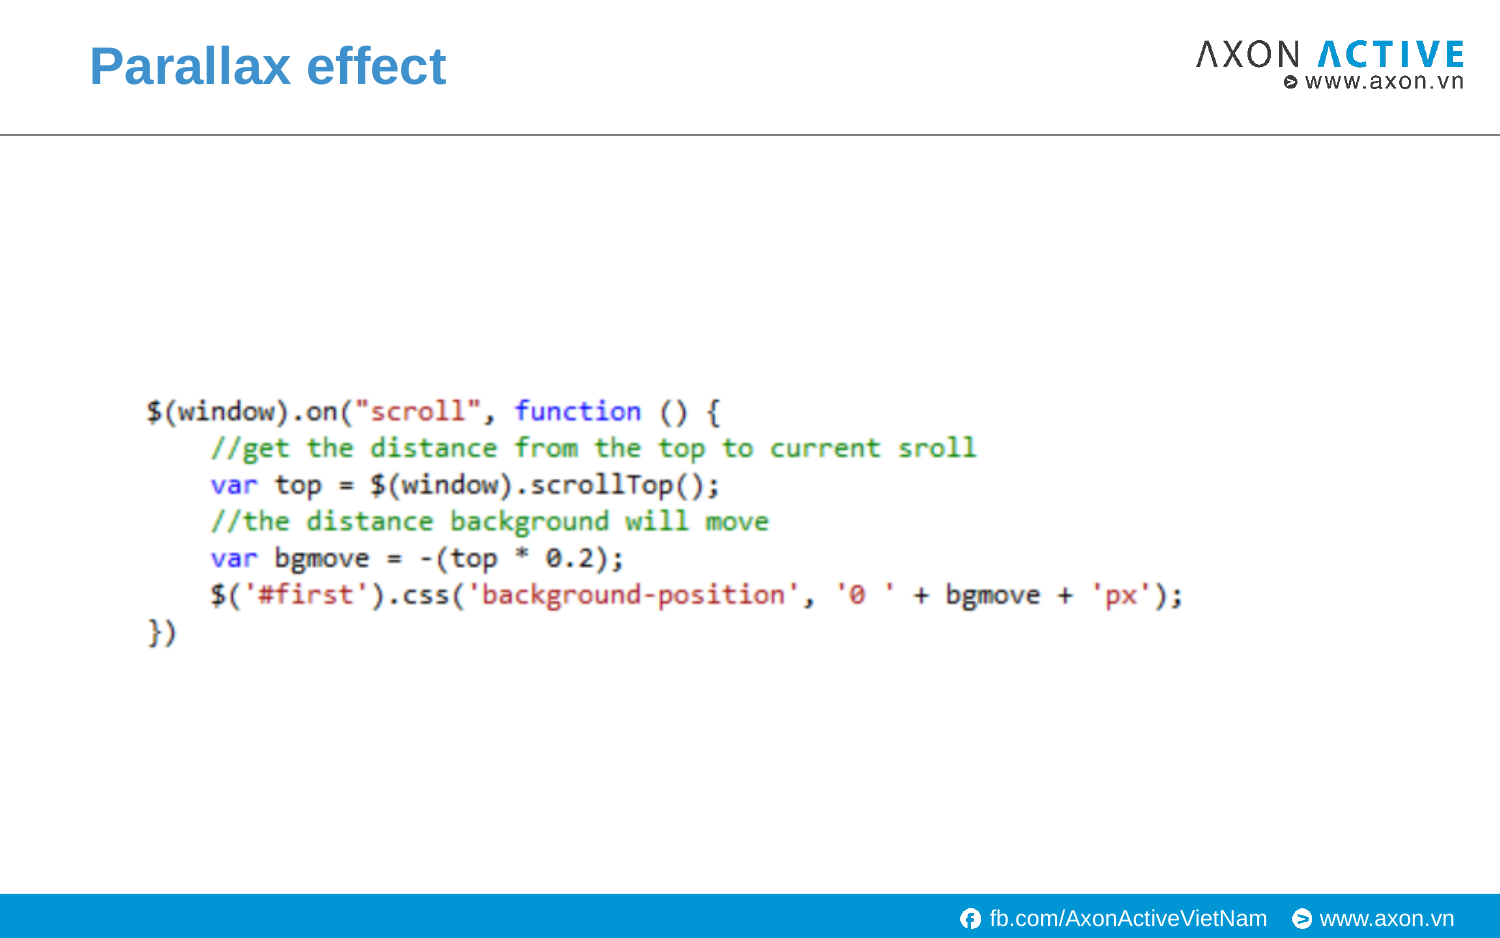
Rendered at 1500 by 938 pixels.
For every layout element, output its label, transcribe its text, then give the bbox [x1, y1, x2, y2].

picture [961, 909, 980, 928]
picture [1293, 909, 1311, 928]
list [94, 374, 1426, 684]
title Parallax effect [75, 24, 1163, 103]
picture [1196, 40, 1463, 89]
picture [1423, 40, 1432, 56]
